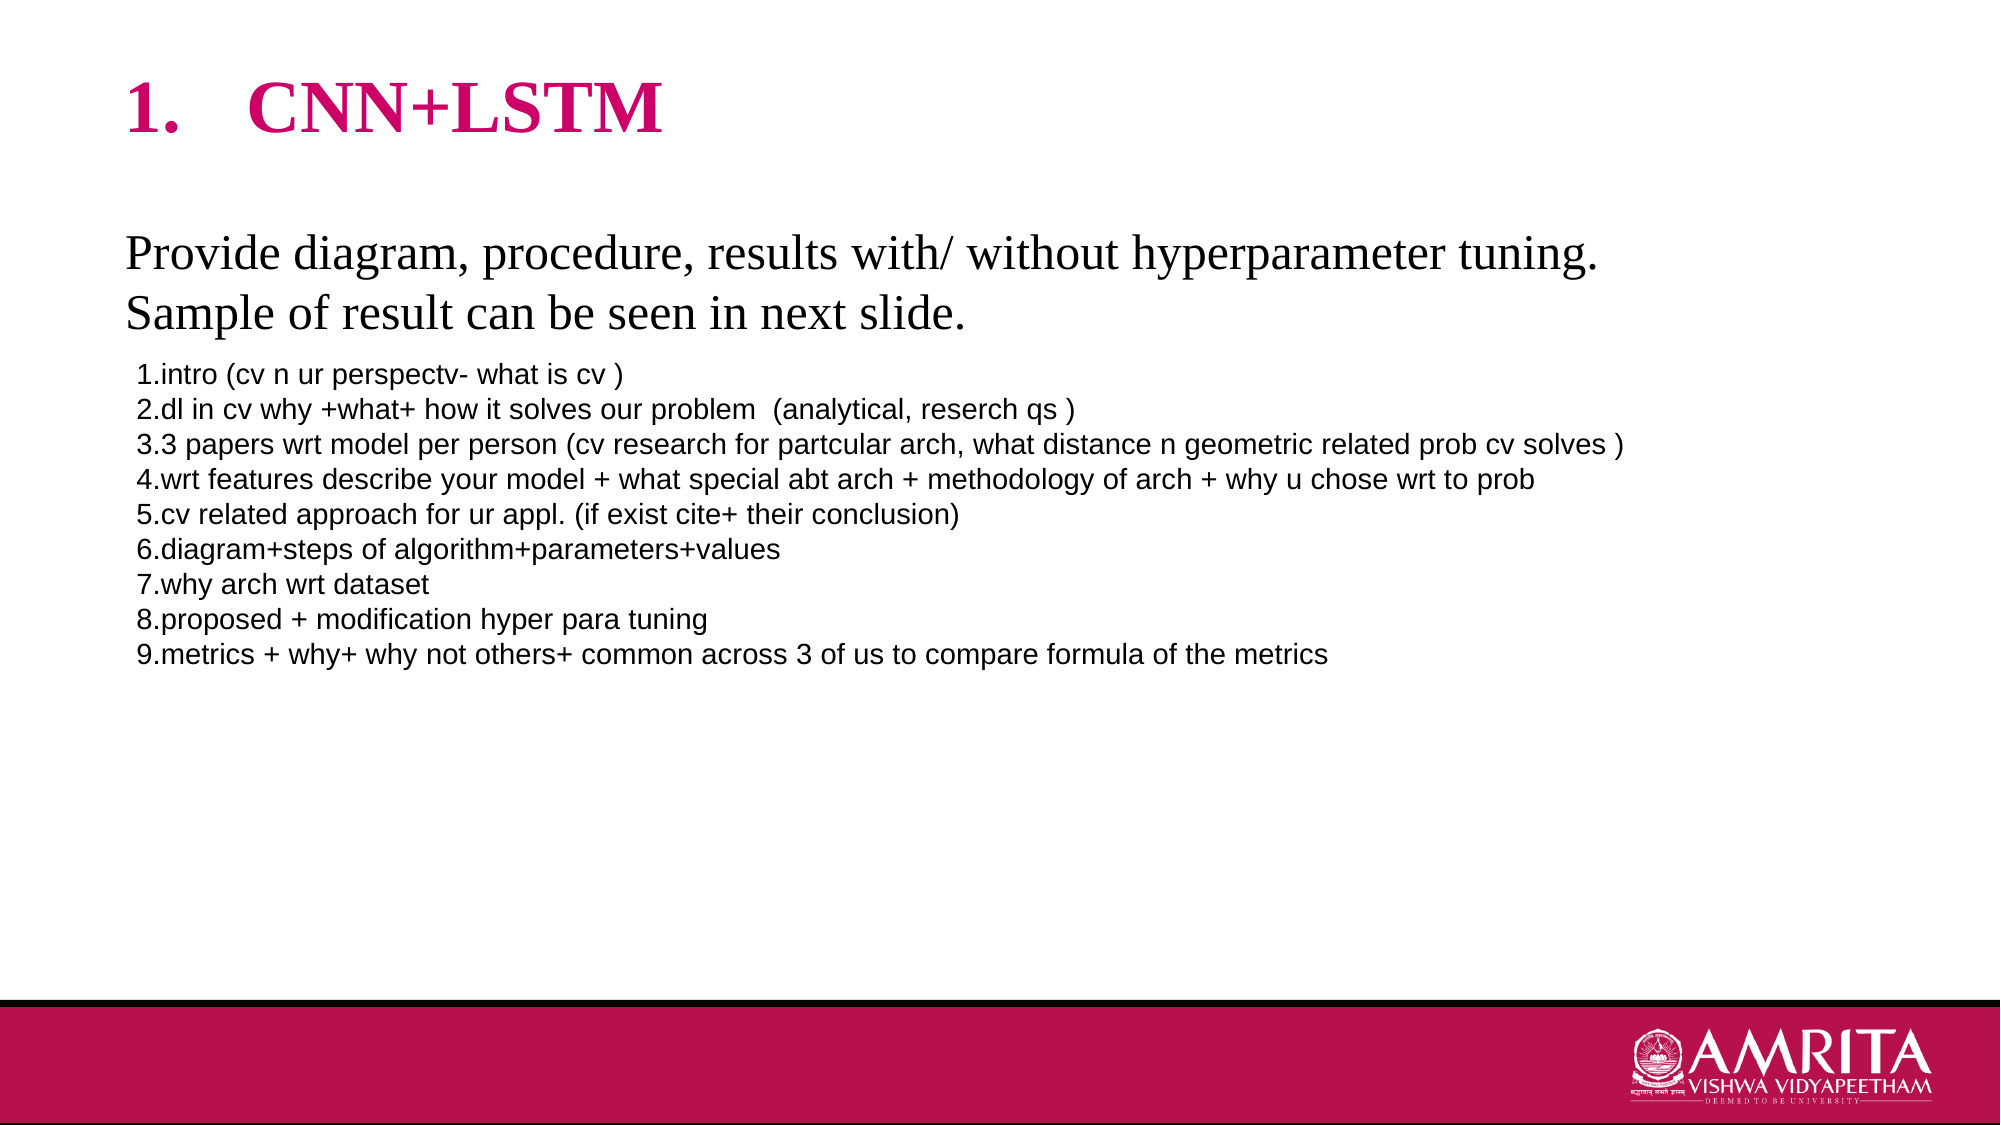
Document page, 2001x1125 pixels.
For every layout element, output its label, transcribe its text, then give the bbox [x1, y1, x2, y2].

picture [1622, 1011, 1940, 1113]
text_box 1.intro (cv n ur perspectv- what is cv ) 2.dl in cv why +what+ how it solves our problem (analytical, reserch qs ) 3.3 papers wrt model per person (cv research for partcular arch, what distance n geometric related prob cv solves ) 4.wrt features describe your model + what special abt arch + methodology of arch + why u chose wrt to prob 5.cv related approach for ur appl. (if exist cite+ their conclusion) 6.diagram+steps of algorithm+parameters+values 7.why arch wrt dataset 8.proposed + modification hyper para tuning 9.metrics + why+ why not others+ common across 3 of us to compare formula of the metrics [121, 347, 1879, 678]
title CNN+LSTM [109, 52, 1835, 165]
text_box Provide diagram, procedure, results with/ without hyperparameter tuning. Sample of result can be seen in next slide. [110, 212, 1626, 348]
